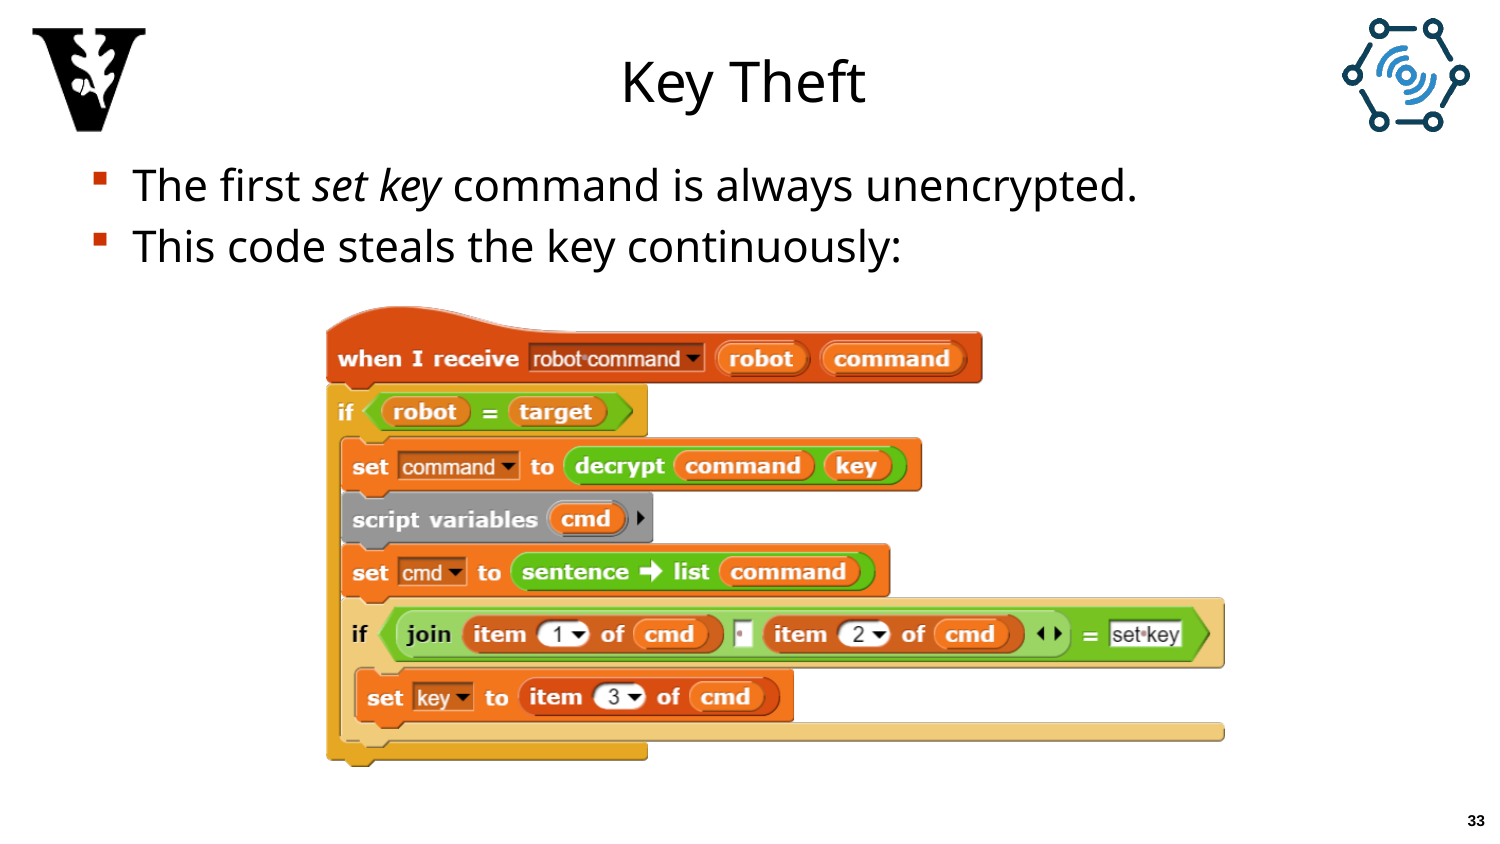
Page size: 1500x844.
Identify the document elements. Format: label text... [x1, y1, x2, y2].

title Key Theft [237, 28, 1250, 132]
list The first set key command is always unencrypted. This code steals the key continuously: [75, 150, 1425, 797]
slide_number 33 [1374, 796, 1500, 844]
picture [1342, 18, 1470, 132]
picture [326, 306, 1225, 768]
picture [32, 28, 146, 132]
